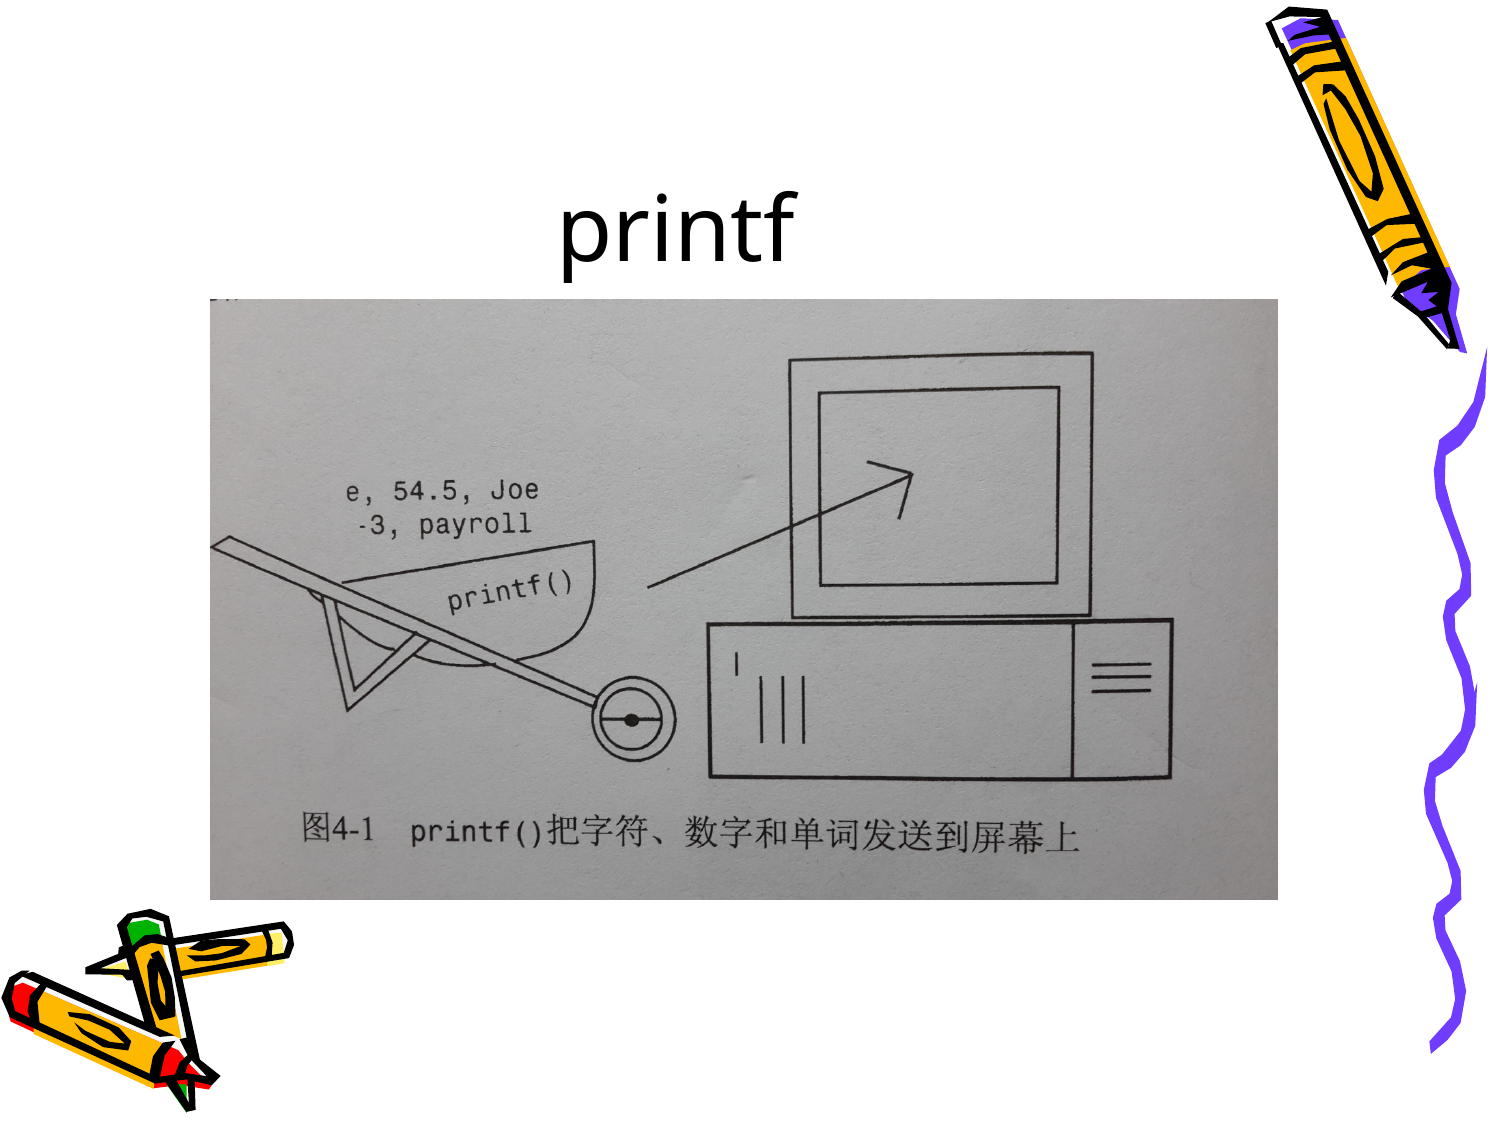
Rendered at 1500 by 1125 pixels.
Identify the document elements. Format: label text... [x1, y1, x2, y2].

title printf [112, 24, 1240, 288]
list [210, 299, 1278, 901]
